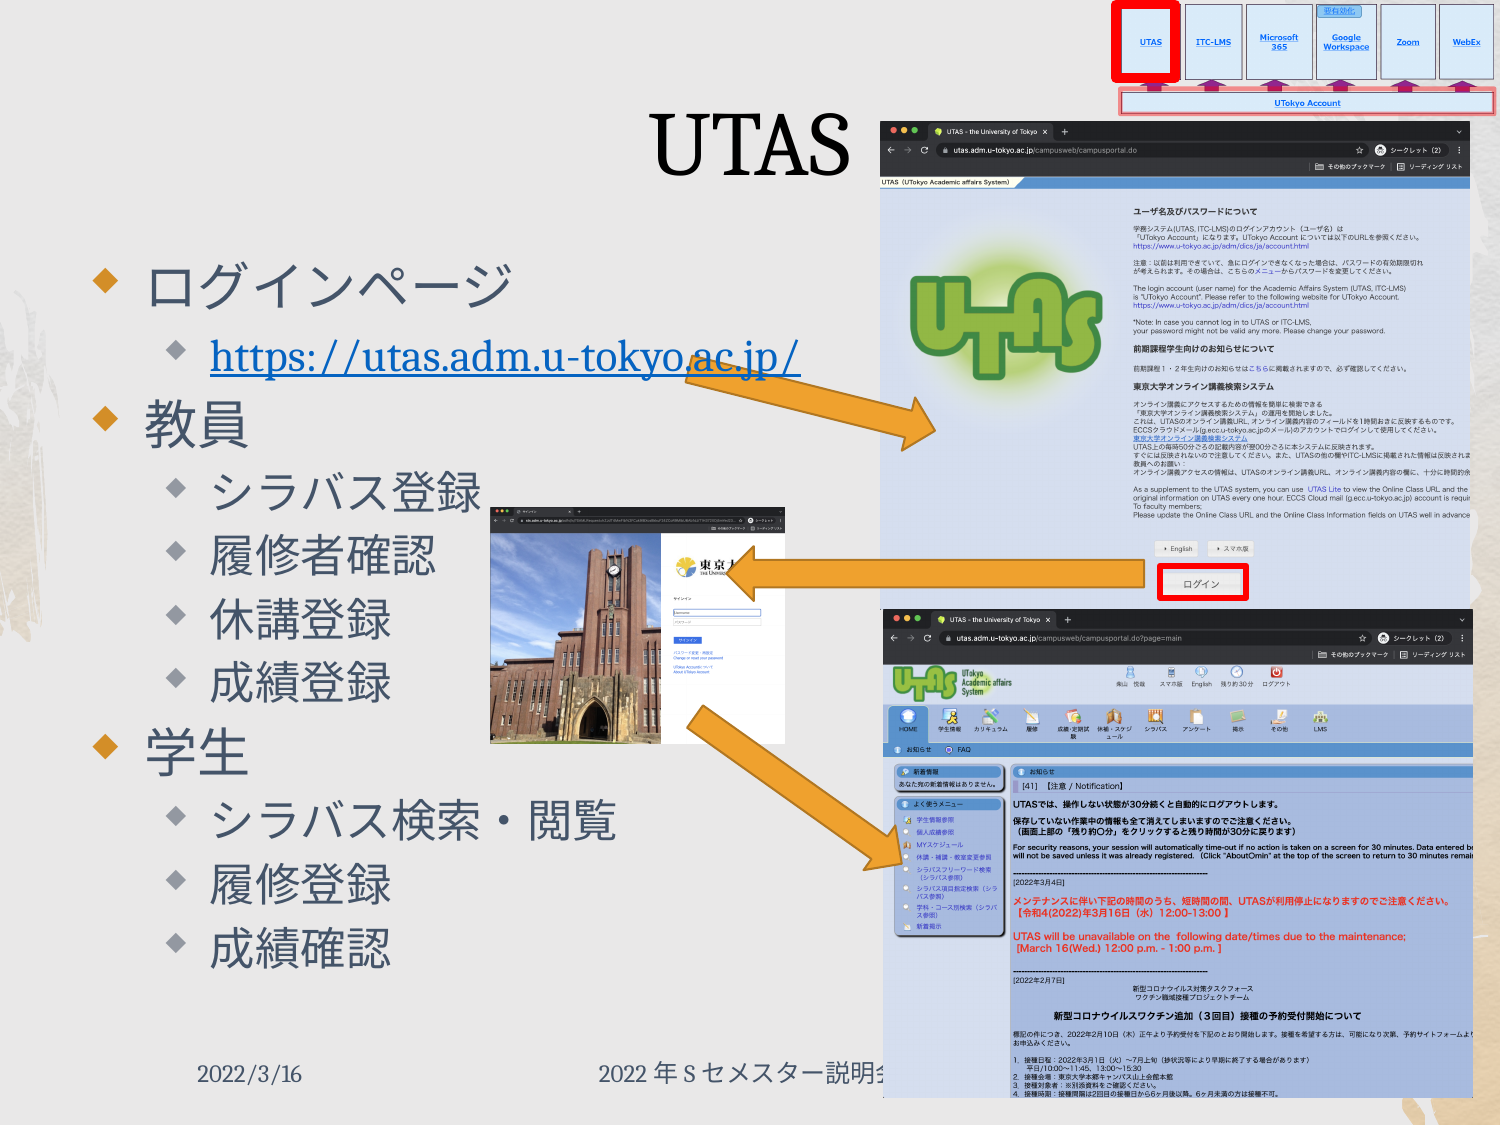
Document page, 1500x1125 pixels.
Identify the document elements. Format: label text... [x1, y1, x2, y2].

picture [1120, 4, 1494, 115]
title UTAS [75, 45, 1110, 233]
picture [883, 609, 1474, 1098]
footer 2022年Sセメスター説明会 [512, 1042, 874, 1103]
picture [880, 121, 1470, 607]
text_box [480, 499, 795, 755]
slide_number 20 [871, 45, 1112, 131]
list ログインページ https://utas.adm.u-tokyo.ac.jp/ 教員 シラバス登録 履修者確認 休講登録 成績登録 学生 シラバス検索・閲覧 履修登録 成績確認 [75, 246, 874, 989]
picture [489, 507, 785, 745]
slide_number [75, 1042, 425, 1103]
